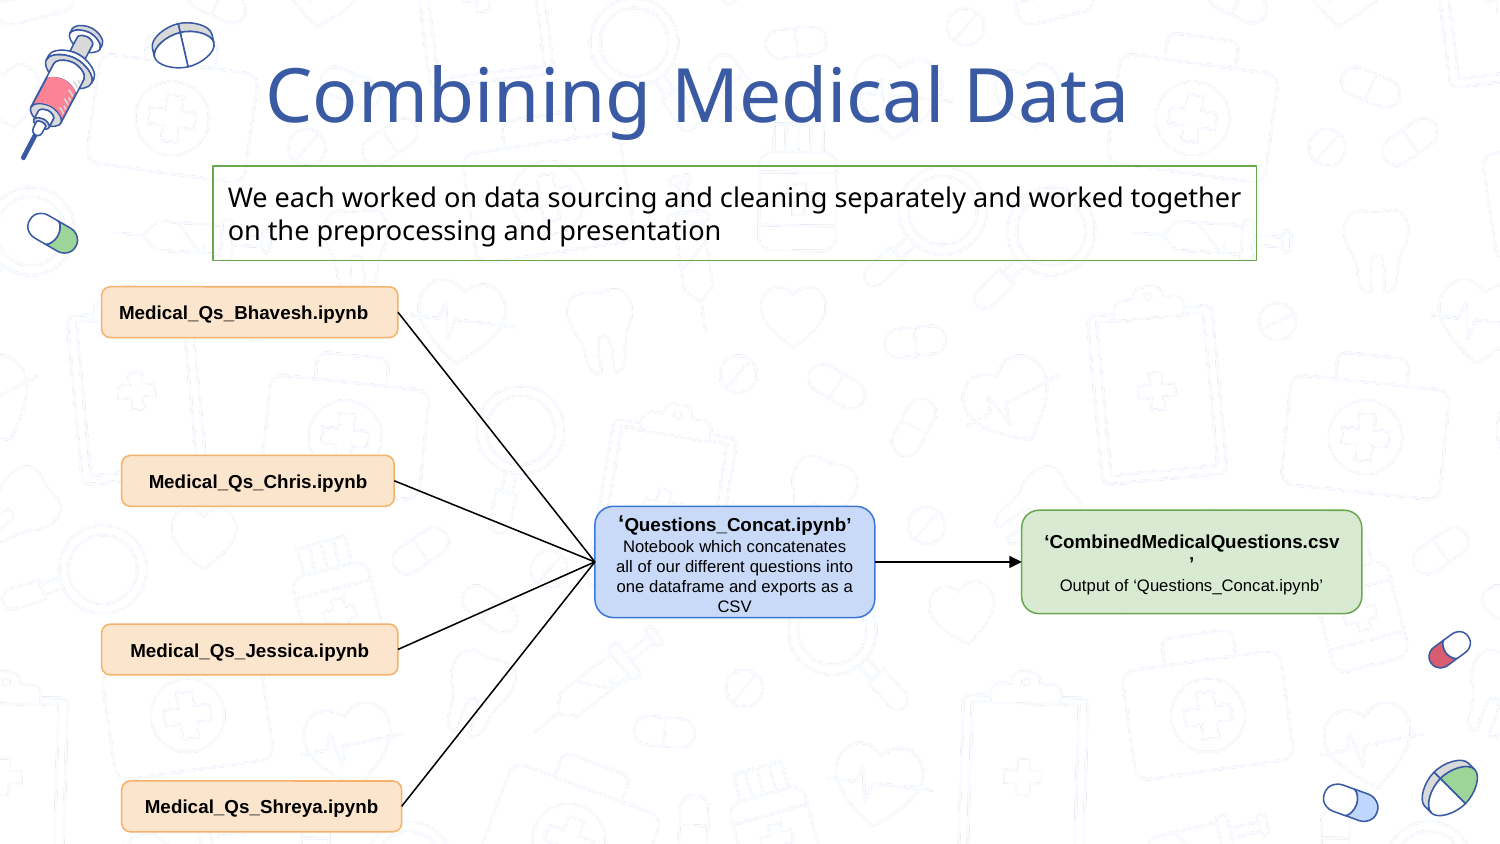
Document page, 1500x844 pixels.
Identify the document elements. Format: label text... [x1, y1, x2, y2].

text_box Medical_Qs_Bhavesh.ipynb [101, 286, 398, 338]
title Combining Medical Data [265, 4, 1235, 181]
text_box Medical_Qs_Shreya.ipynb [121, 780, 402, 832]
picture [0, 0, 1500, 844]
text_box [397, 311, 596, 480]
text_box Medical_Qs_Chris.ipynb [121, 455, 392, 507]
text_box Medical_Qs_Jessica.ipynb [101, 624, 396, 675]
text_box ‘Questions_Concat.ipynb’ Notebook which concatenates all of our different questions into one dataframe and exports as a CSV [601, 506, 875, 618]
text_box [393, 480, 596, 563]
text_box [401, 561, 596, 807]
text_box ‘CombinedMedicalQuestions.csv’ Output of ‘Questions_Concat.ipynb’ [1021, 510, 1362, 614]
text_box We each worked on data sourcing and cleaning separately and worked together on the preprocessing and presentation [213, 165, 1257, 261]
